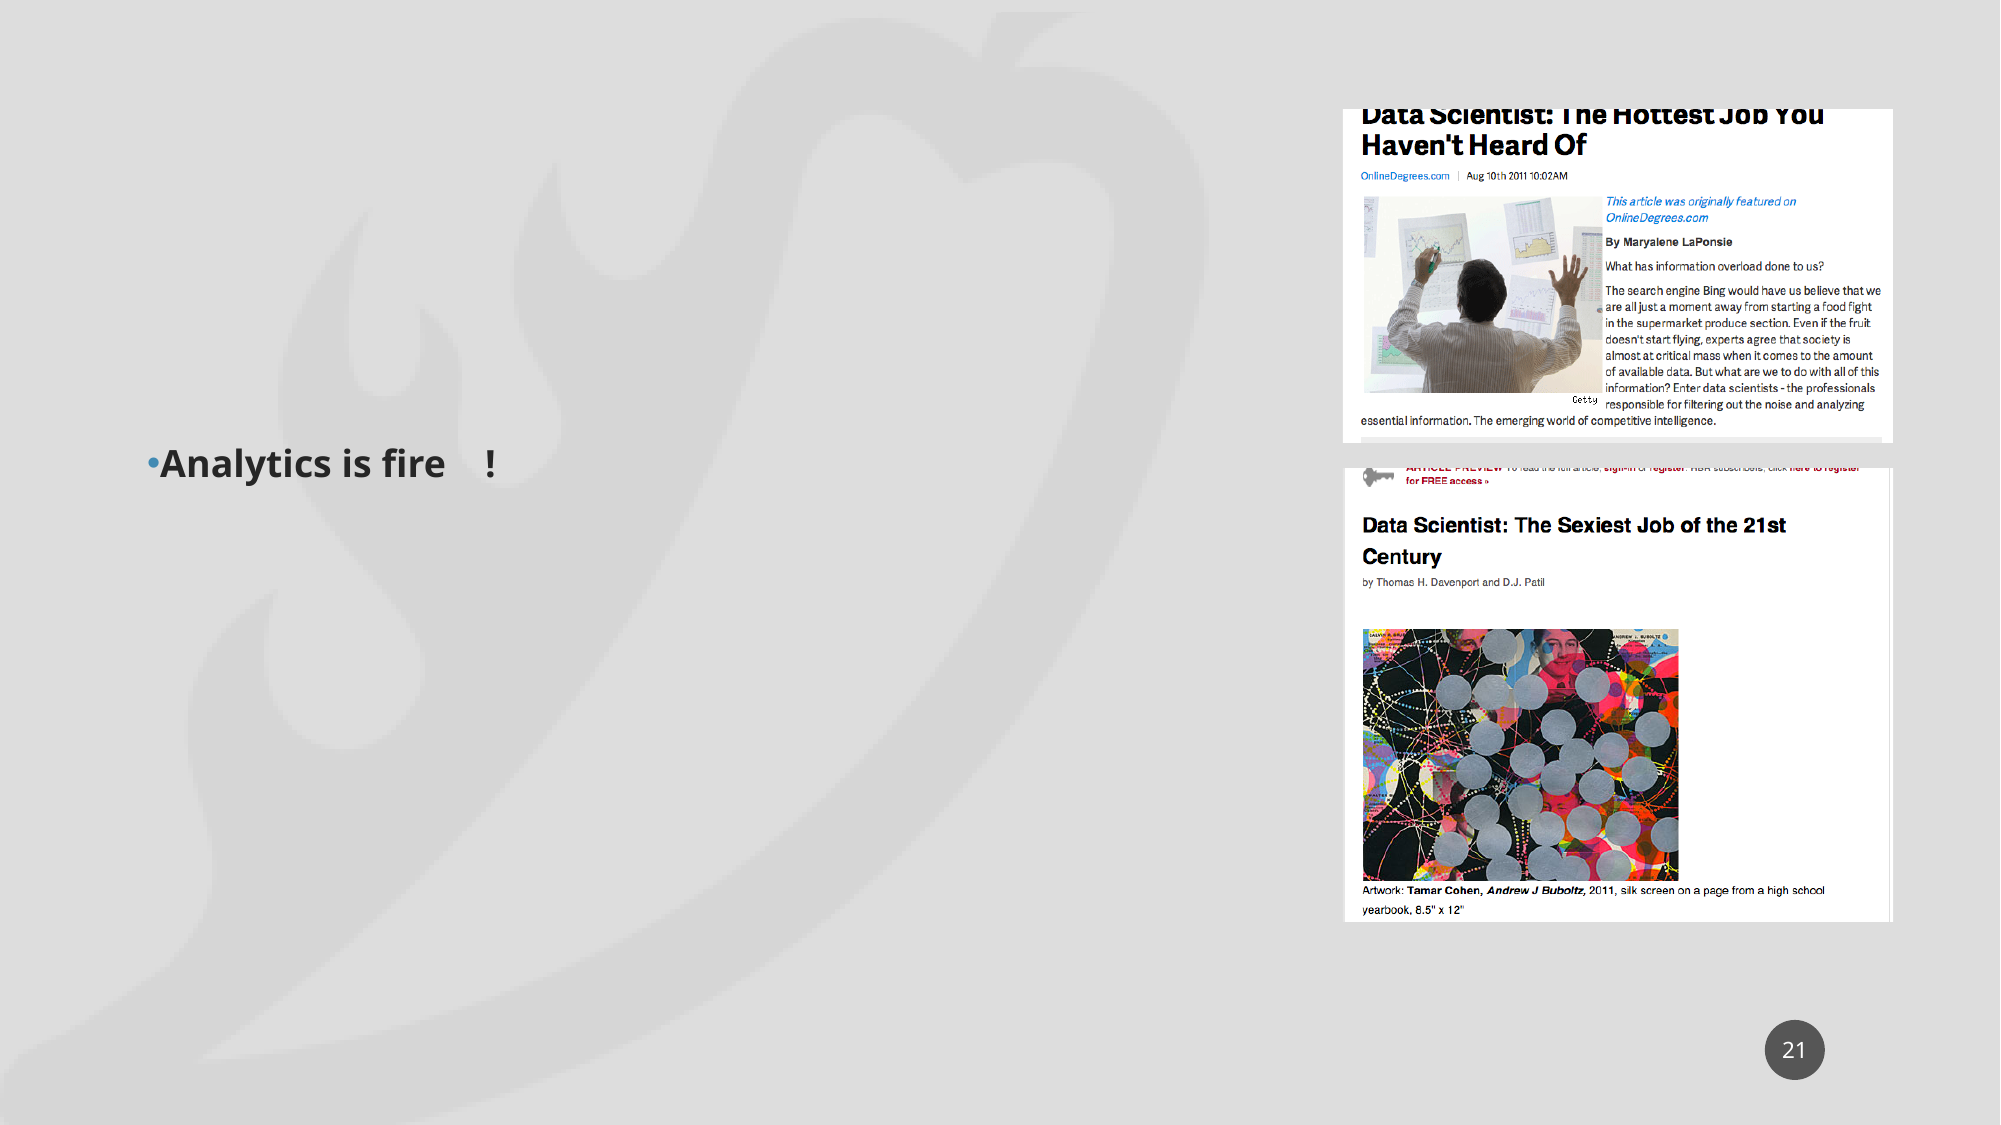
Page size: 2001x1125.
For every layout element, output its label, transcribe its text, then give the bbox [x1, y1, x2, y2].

picture [0, 12, 1209, 1125]
picture [1342, 468, 1894, 922]
slide_number 21 [1764, 1019, 1825, 1080]
picture [1342, 108, 1894, 443]
